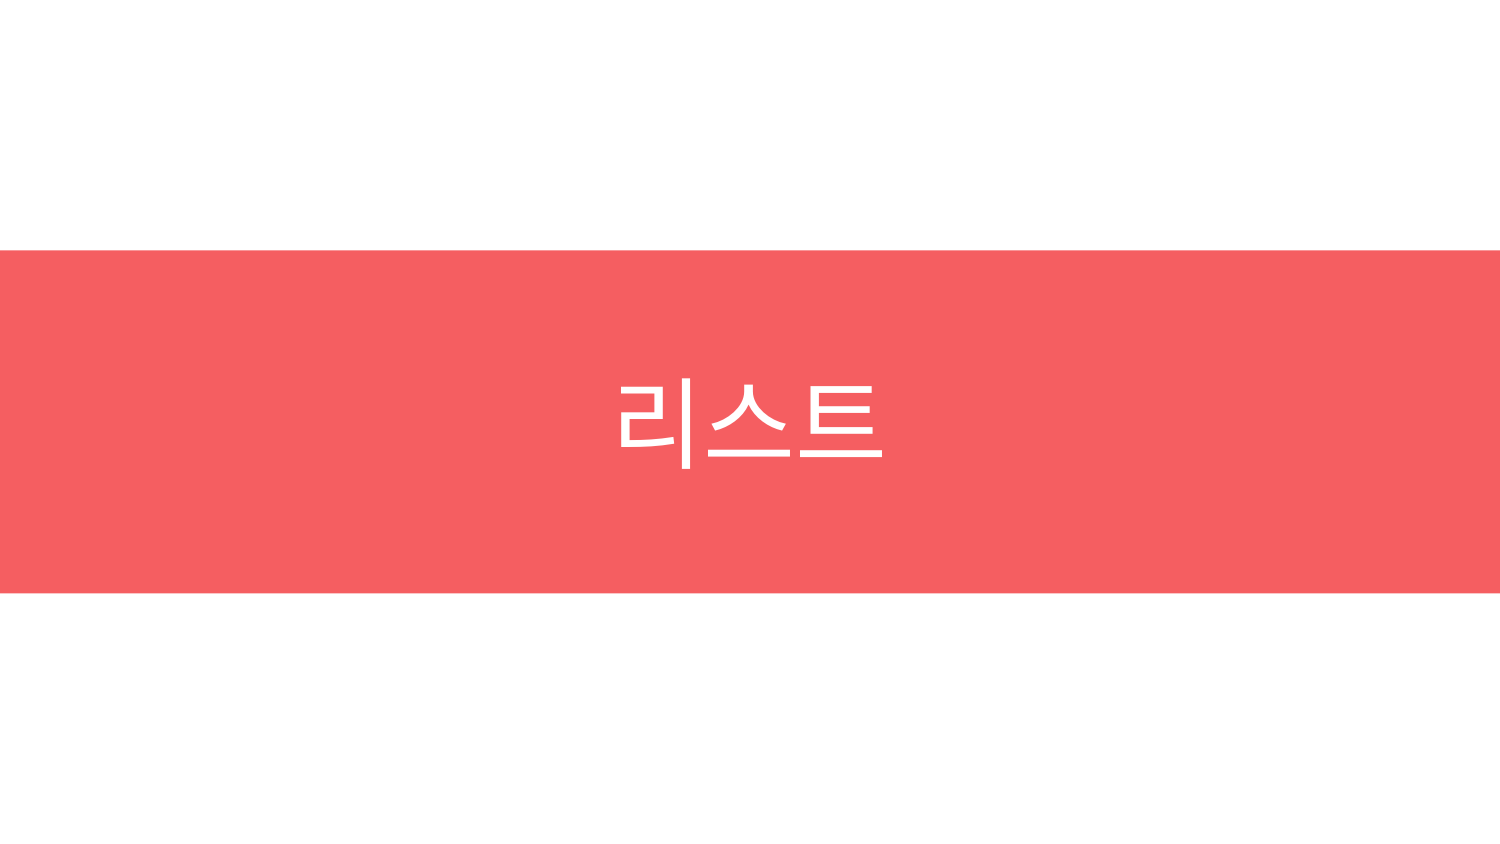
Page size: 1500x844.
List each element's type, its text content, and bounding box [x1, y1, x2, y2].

title 리스트 [83, 274, 1417, 570]
text_box [0, 250, 1500, 594]
